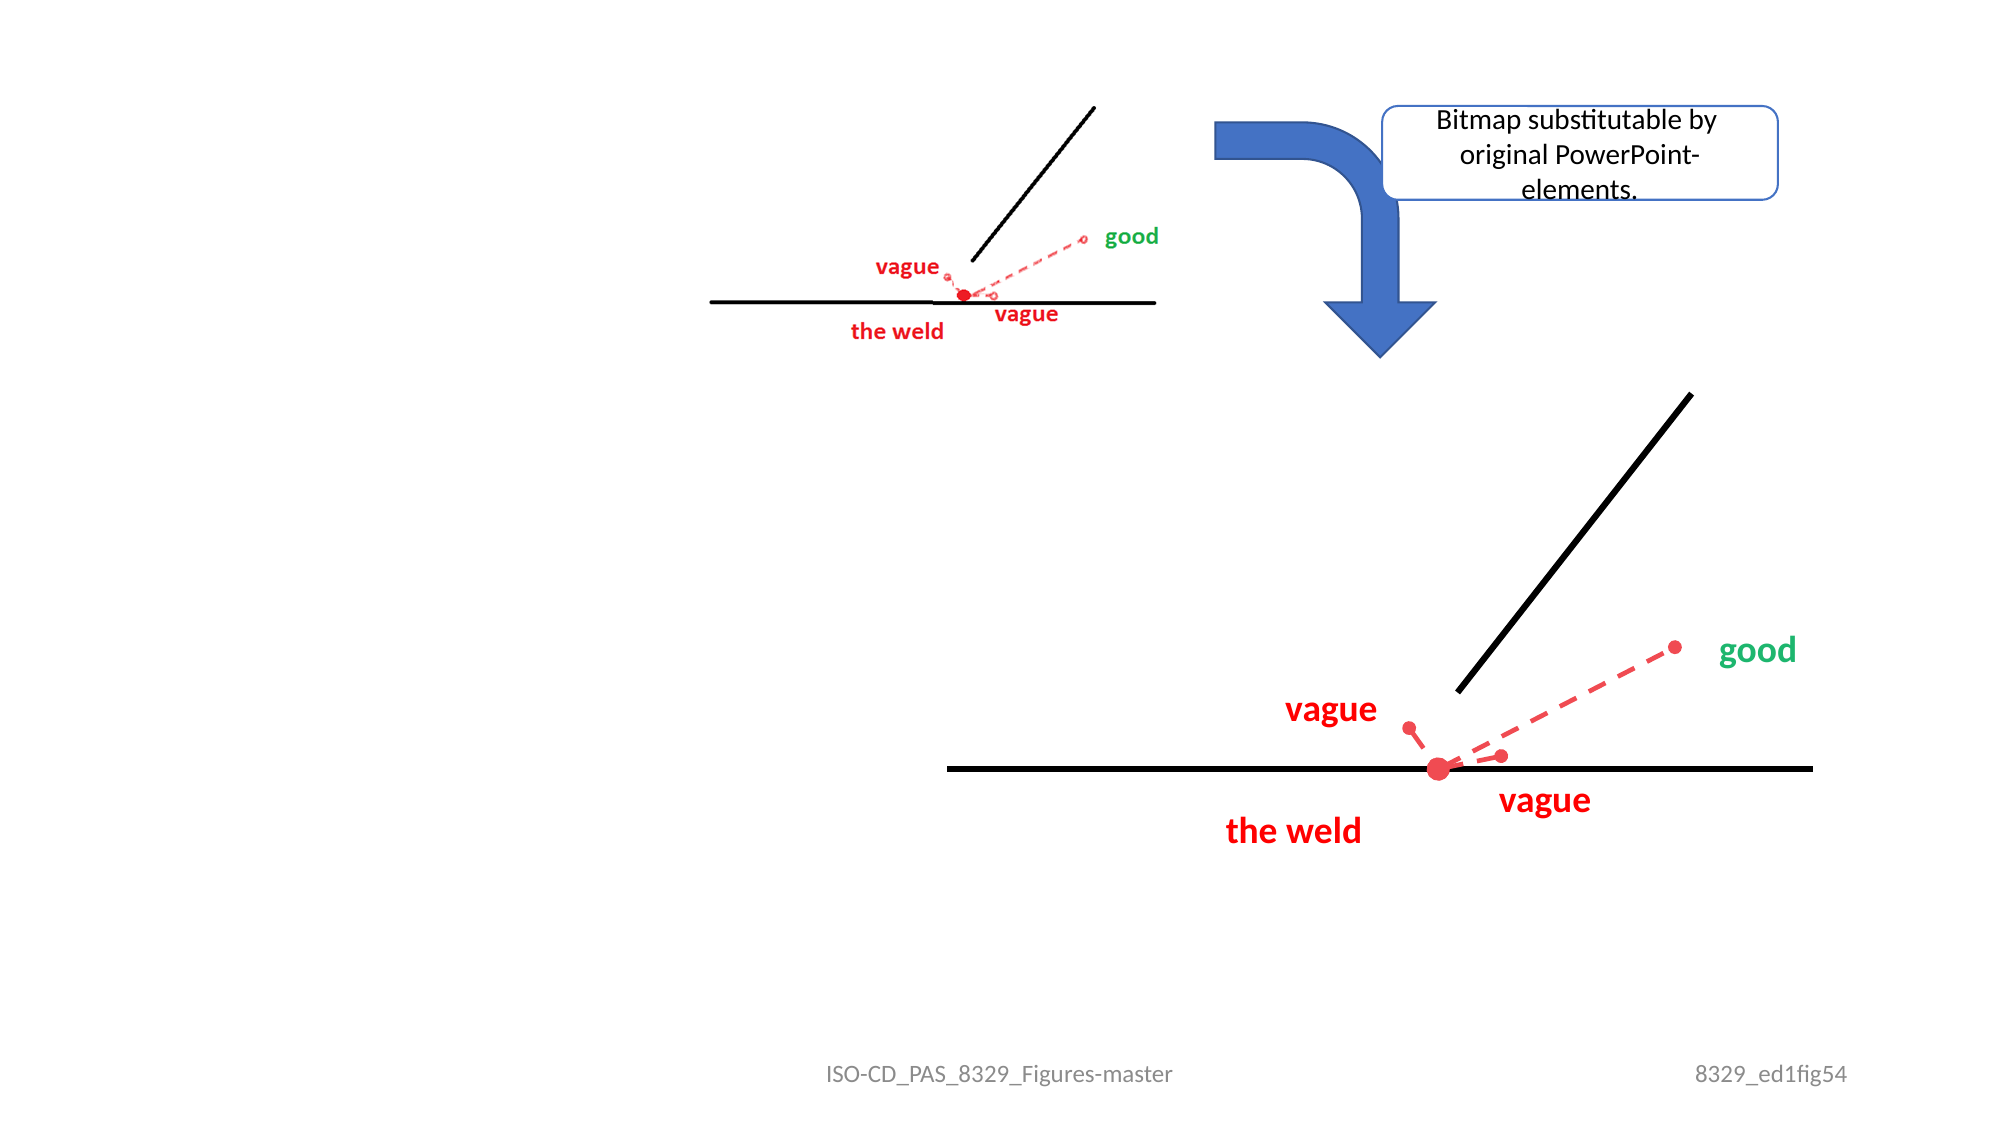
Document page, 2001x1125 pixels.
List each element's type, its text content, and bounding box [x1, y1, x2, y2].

slide_number 8329_ed1fig54 [1412, 1042, 1863, 1103]
footer ISO-CD_PAS_8329_Figures-master [662, 1042, 1338, 1103]
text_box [947, 393, 1813, 860]
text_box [1215, 105, 1781, 358]
picture [647, 86, 1235, 394]
